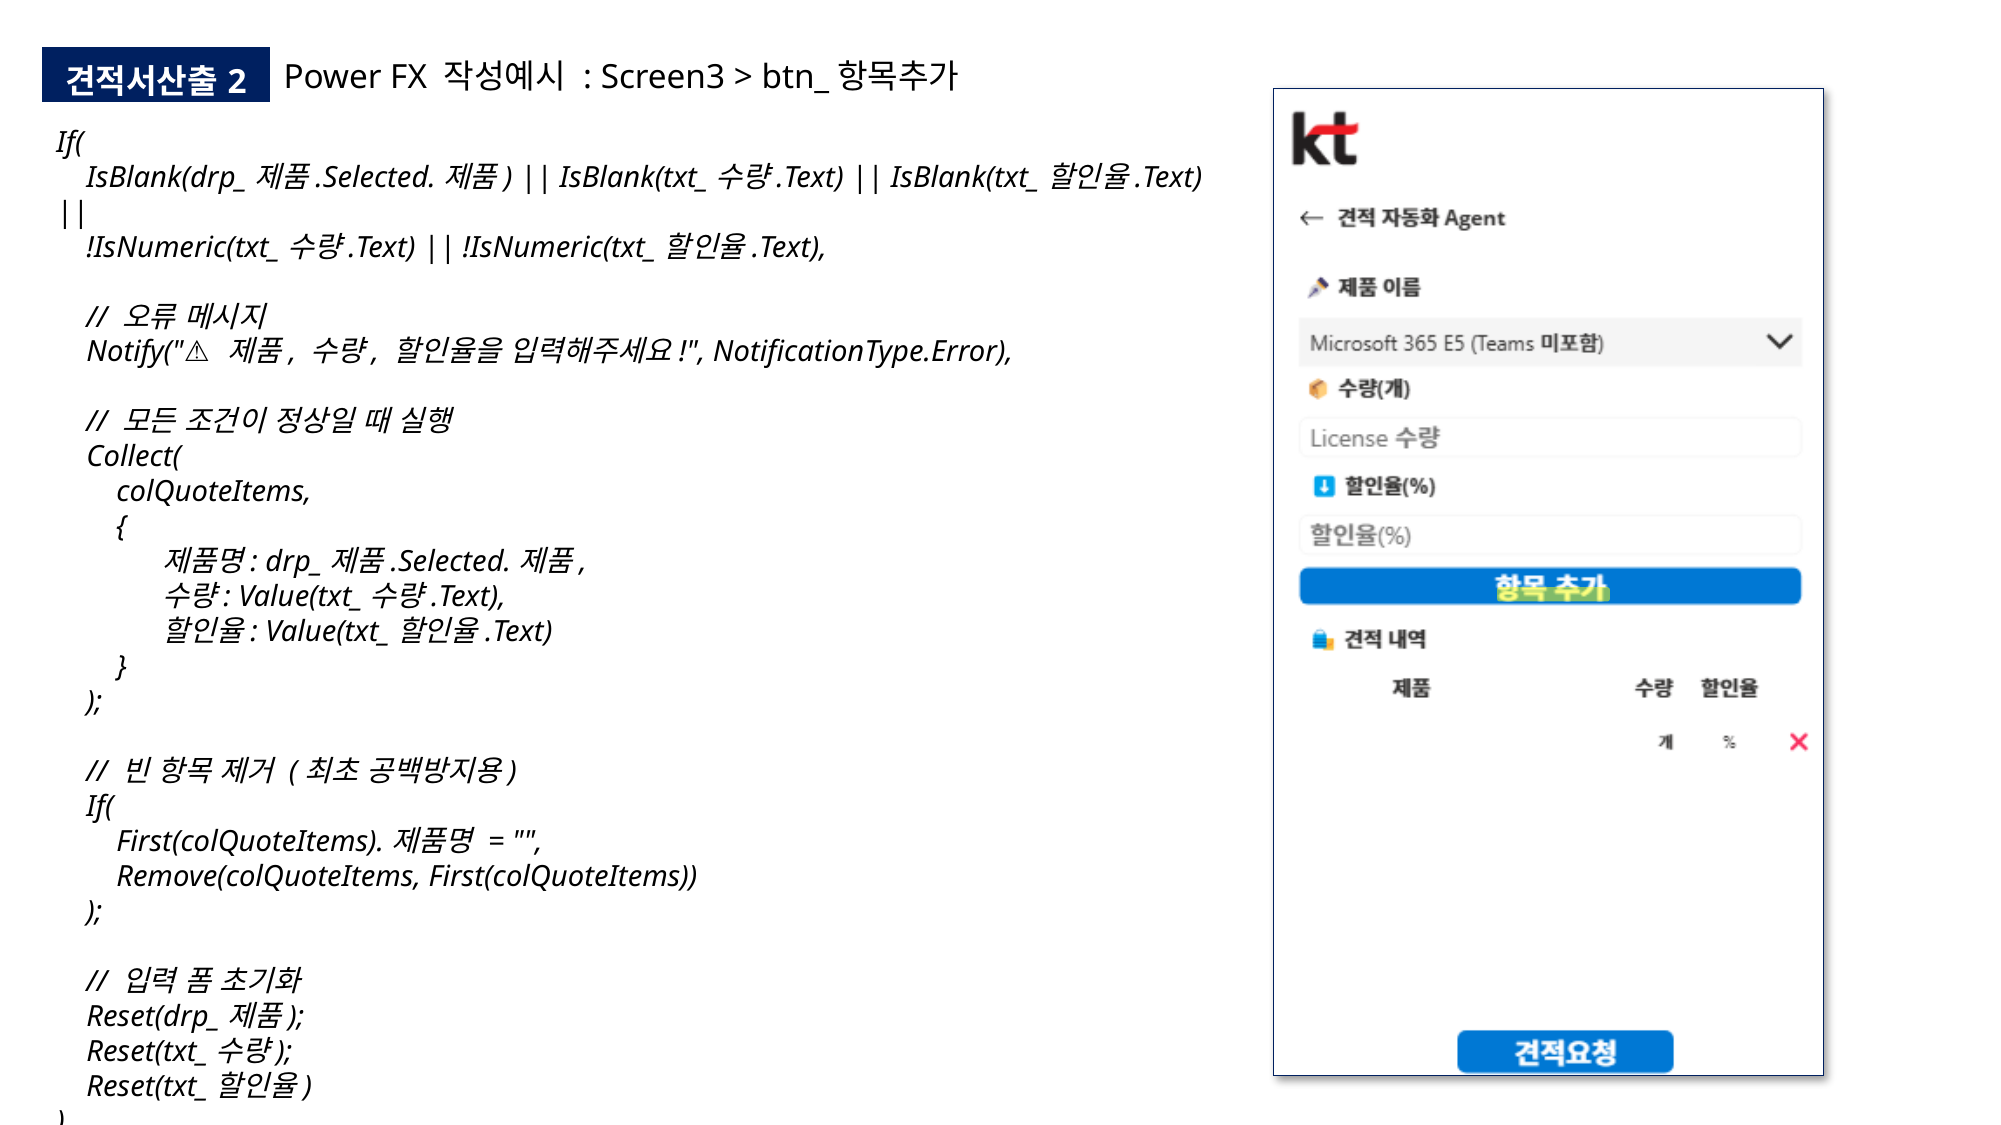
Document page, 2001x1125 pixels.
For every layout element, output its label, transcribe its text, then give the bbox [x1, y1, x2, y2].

table_header 견적서산출2 [42, 47, 270, 102]
picture [1272, 87, 1824, 1076]
text_box Power FX 작성예시 : Screen3 > btn_항목추가 [271, 47, 1269, 103]
text_box If( IsBlank(drp_제품.Selected.제품) || IsBlank(txt_수량.Text) || IsBlank(txt_할인율.Text) || !IsNumeric(txt_수량.Text) || !IsNumeric(txt_할인율.Text), // 오류 메시지 Notify("⚠️ 제품, 수량, 할인율을 입력해주세요!", NotificationType.Error), // 모든 조건이 정상일 때 실행 Collect( colQuoteItems, { 제품명: drp_제품.Selected.제품, 수량: Value(txt_수량.Text), 할인율: Value(txt_할인율.Text) } ); // 빈 항목 제거 (최초 공백방지용) If( First(colQuoteItems).제품명 = "", Remove(colQuoteItems, First(colQuoteItems)) ); // 입력 폼 초기화 Reset(drp_제품); Reset(txt_수량); Reset(txt_할인율) ) [41, 115, 1248, 1125]
